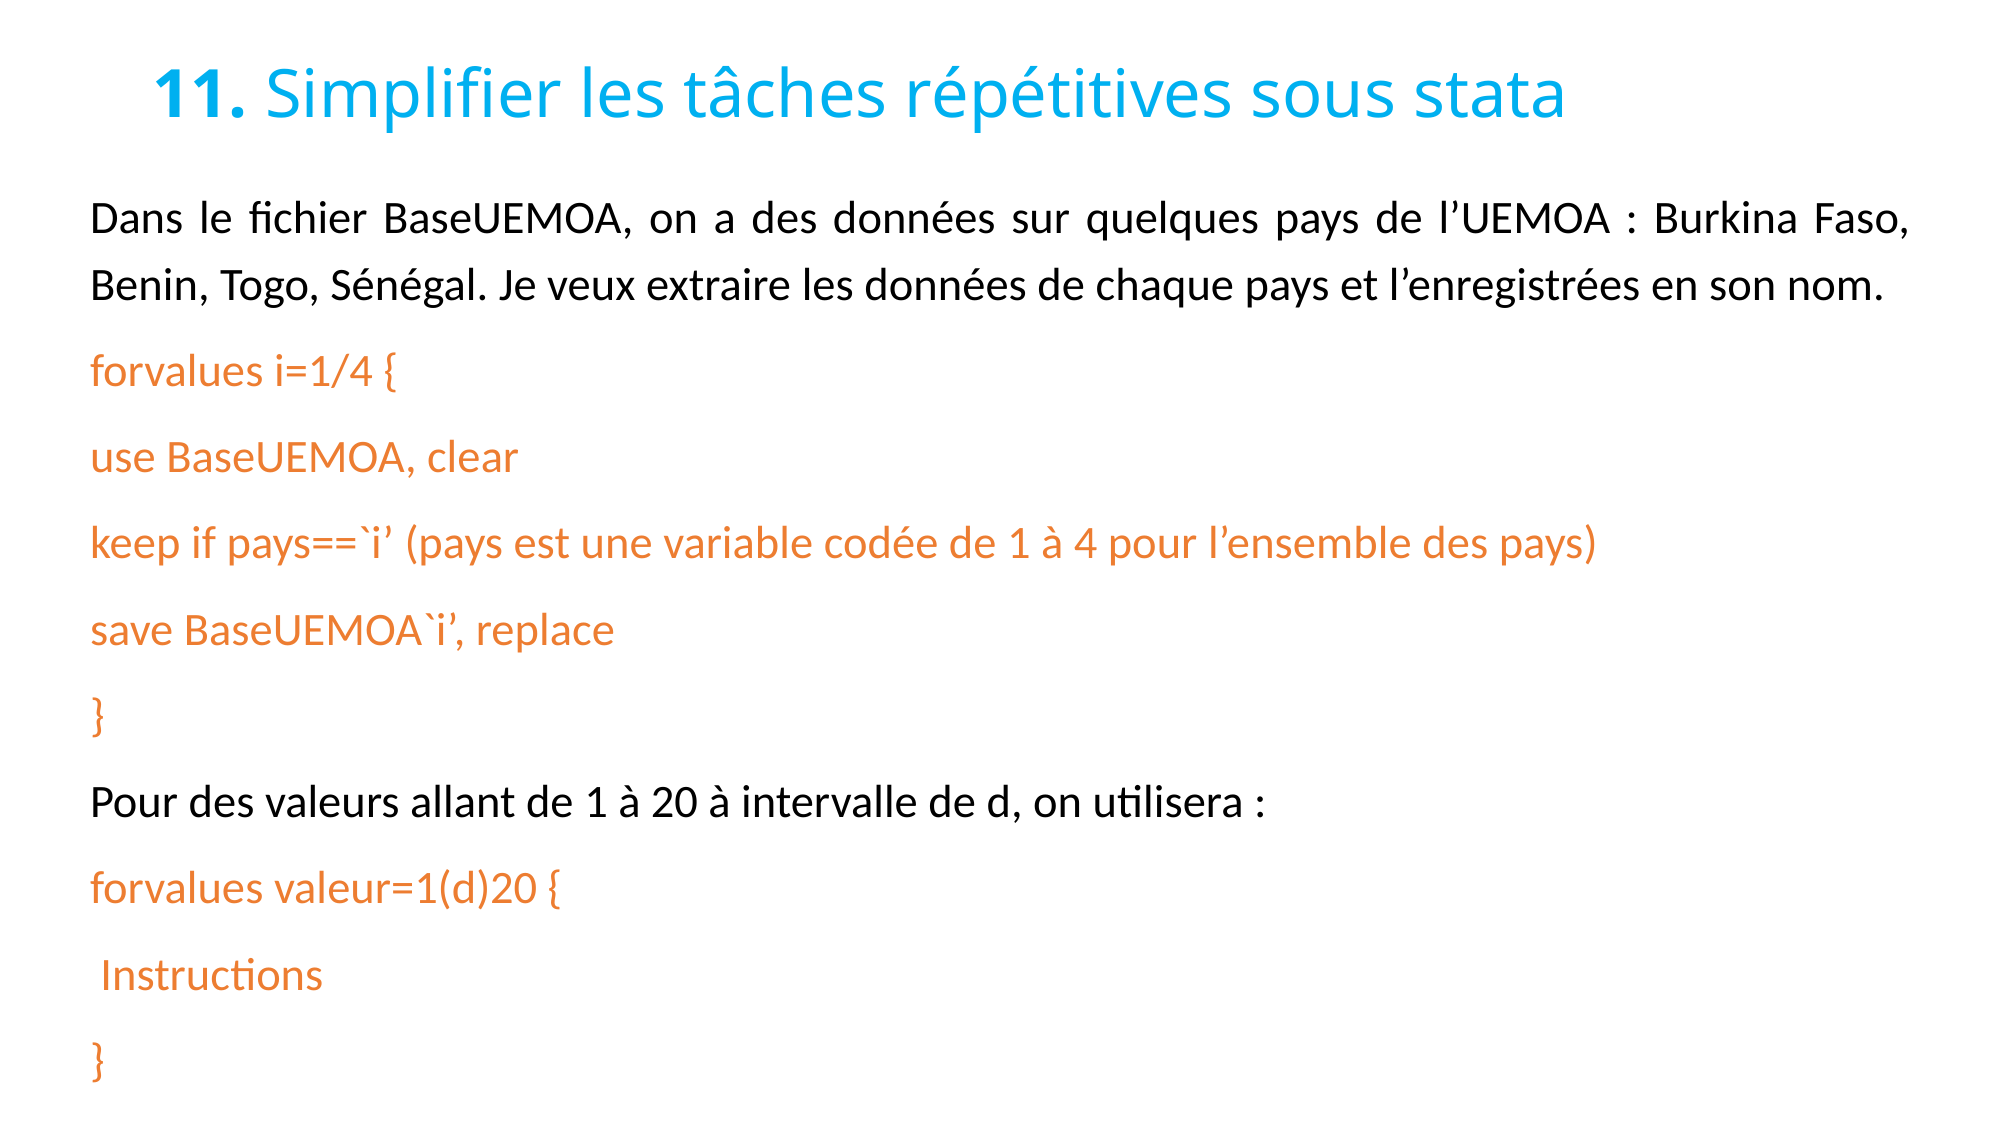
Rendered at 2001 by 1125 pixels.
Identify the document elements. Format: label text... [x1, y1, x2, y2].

title 11. Simplifier les tâches répétitives sous stata [137, 59, 1863, 132]
list Dans le fichier BaseUEMOA, on a des données sur quelques pays de l’UEMOA : Burkina Faso, Benin, Togo, Sénégal. Je veux extraire les données de chaque pays et l’enregistrées en son nom. forvalues i=1/4 { use BaseUEMOA, clear keep if pays==`i’ (pays est une variable codée de 1 à 4 pour l’ensemble des pays) save BaseUEMOA`i’, replace } Pour des valeurs allant de 1 à 20 à intervalle de d, on utilisera : forvalues valeur=1(d)20 { Instructions } [75, 168, 1927, 1105]
